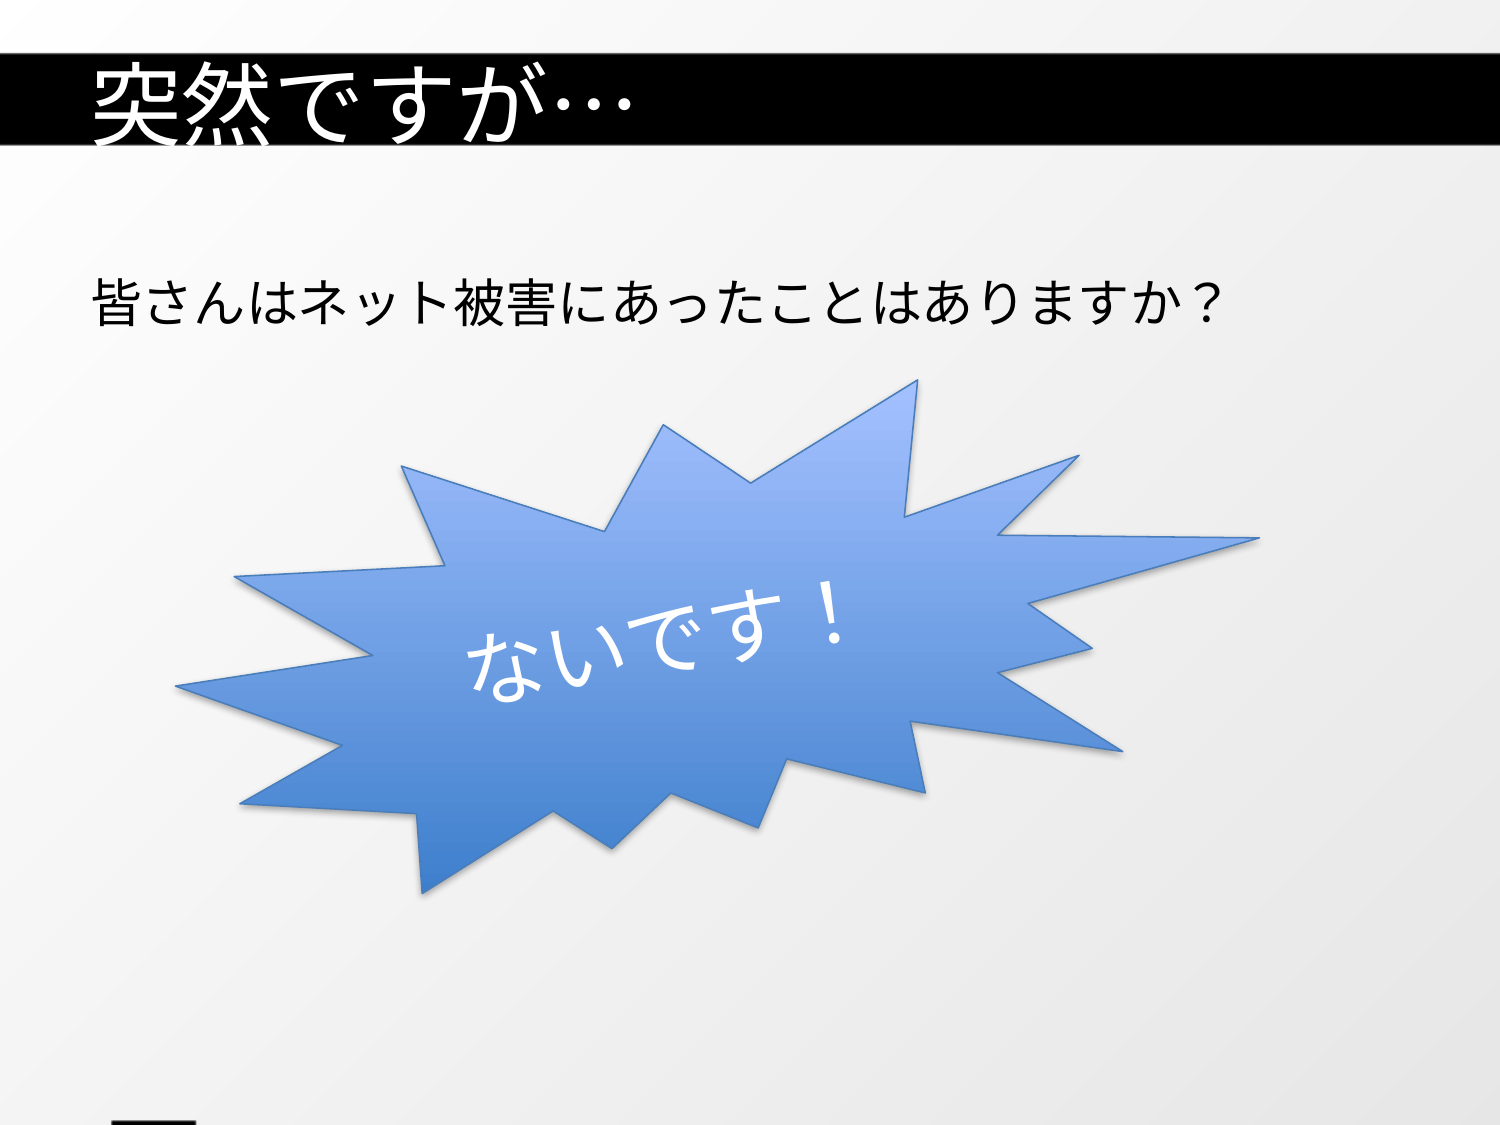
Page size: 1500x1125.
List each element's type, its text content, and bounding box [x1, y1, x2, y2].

picture [0, 0, 1500, 1125]
text_box [174, 379, 1261, 895]
list 皆さんはネット被害にあったことはありますか？ [75, 262, 1425, 351]
title 突然ですが… [75, 56, 1478, 149]
text_box ないです！ [439, 541, 912, 732]
